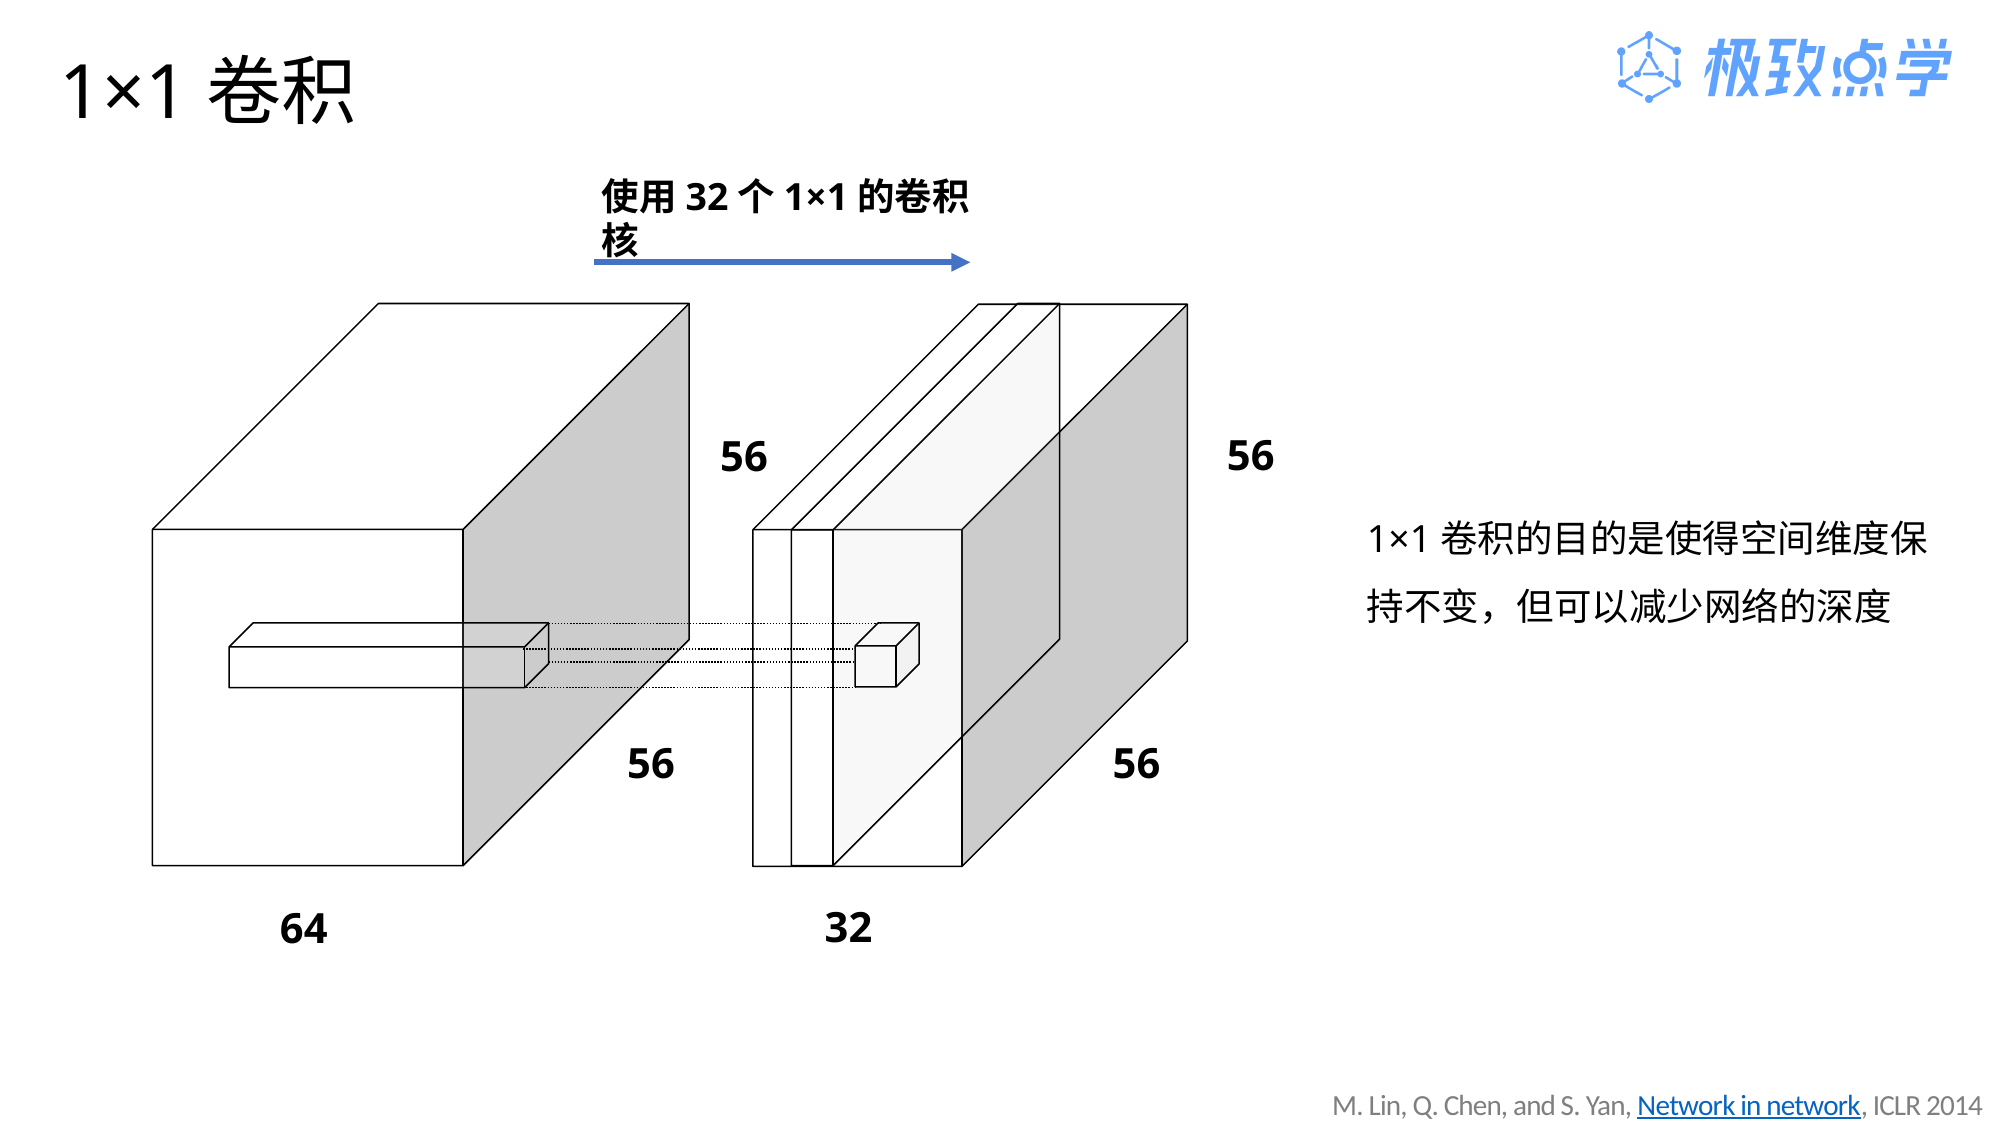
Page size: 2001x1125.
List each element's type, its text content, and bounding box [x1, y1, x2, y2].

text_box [152, 165, 1290, 960]
text_box 1×1卷积 [44, 36, 721, 142]
text_box M. Lin, Q. Chen, and S. Yan, Network in network, ICLR 2014 [1323, 1085, 2000, 1122]
picture [1617, 30, 1952, 103]
text_box 1×1卷积的目的是使得空间维度保持不变，但可以减少网络的深度 [1352, 485, 1946, 681]
